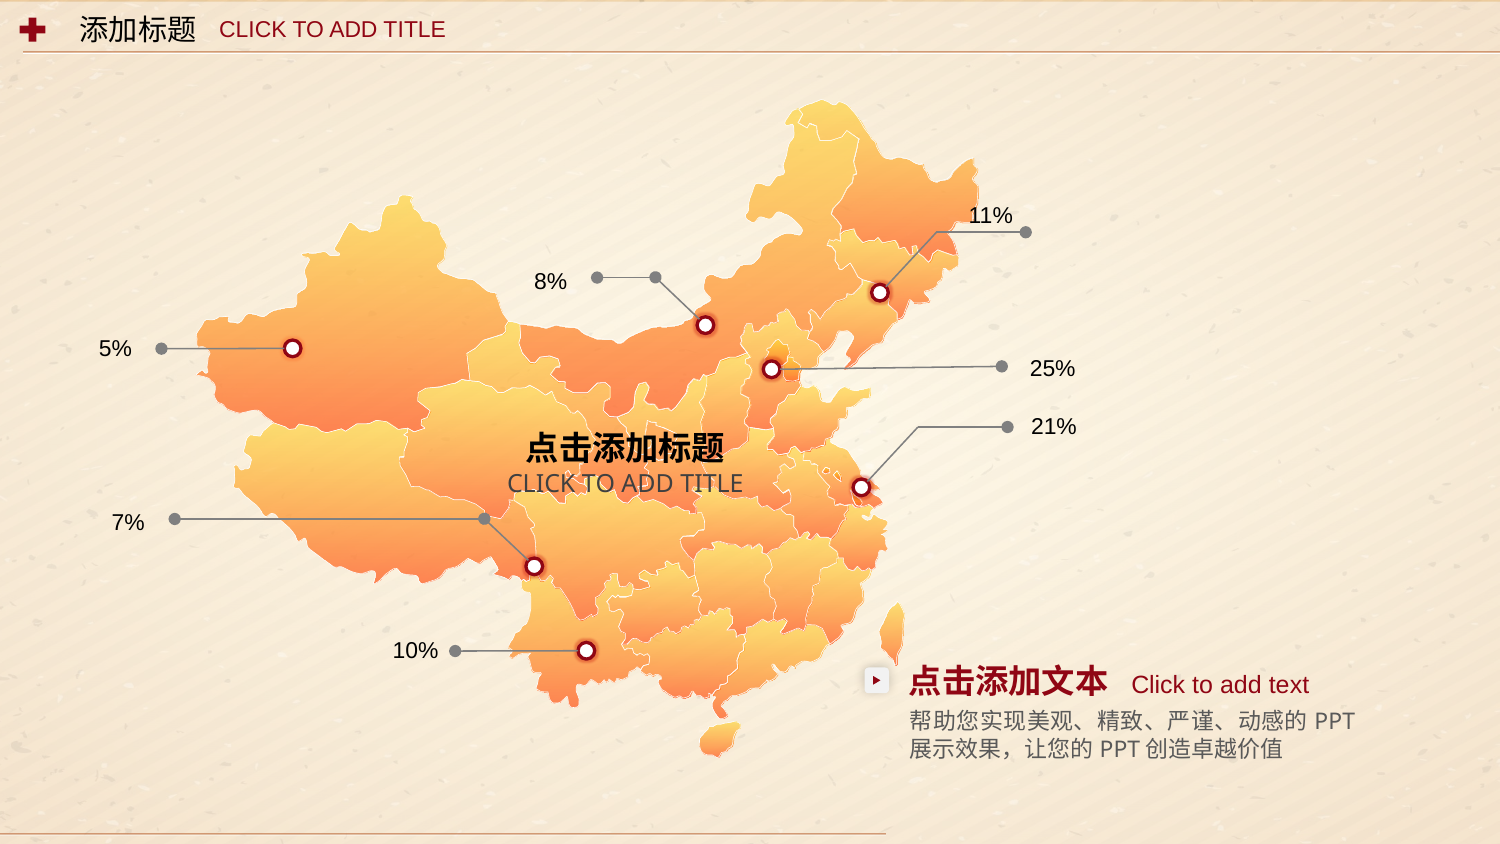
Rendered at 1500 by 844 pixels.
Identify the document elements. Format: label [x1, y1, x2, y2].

text_box [377, 628, 595, 672]
text_box [195, 99, 979, 758]
text_box [76, 333, 190, 496]
text_box [871, 192, 1029, 302]
text_box [51, 3, 465, 55]
text_box [852, 403, 1093, 496]
text_box [201, 649, 1383, 782]
text_box [983, 189, 1036, 343]
text_box [83, 325, 302, 370]
text_box [518, 258, 714, 334]
text_box [762, 346, 1092, 390]
text_box [96, 499, 543, 575]
text_box [864, 652, 1376, 771]
